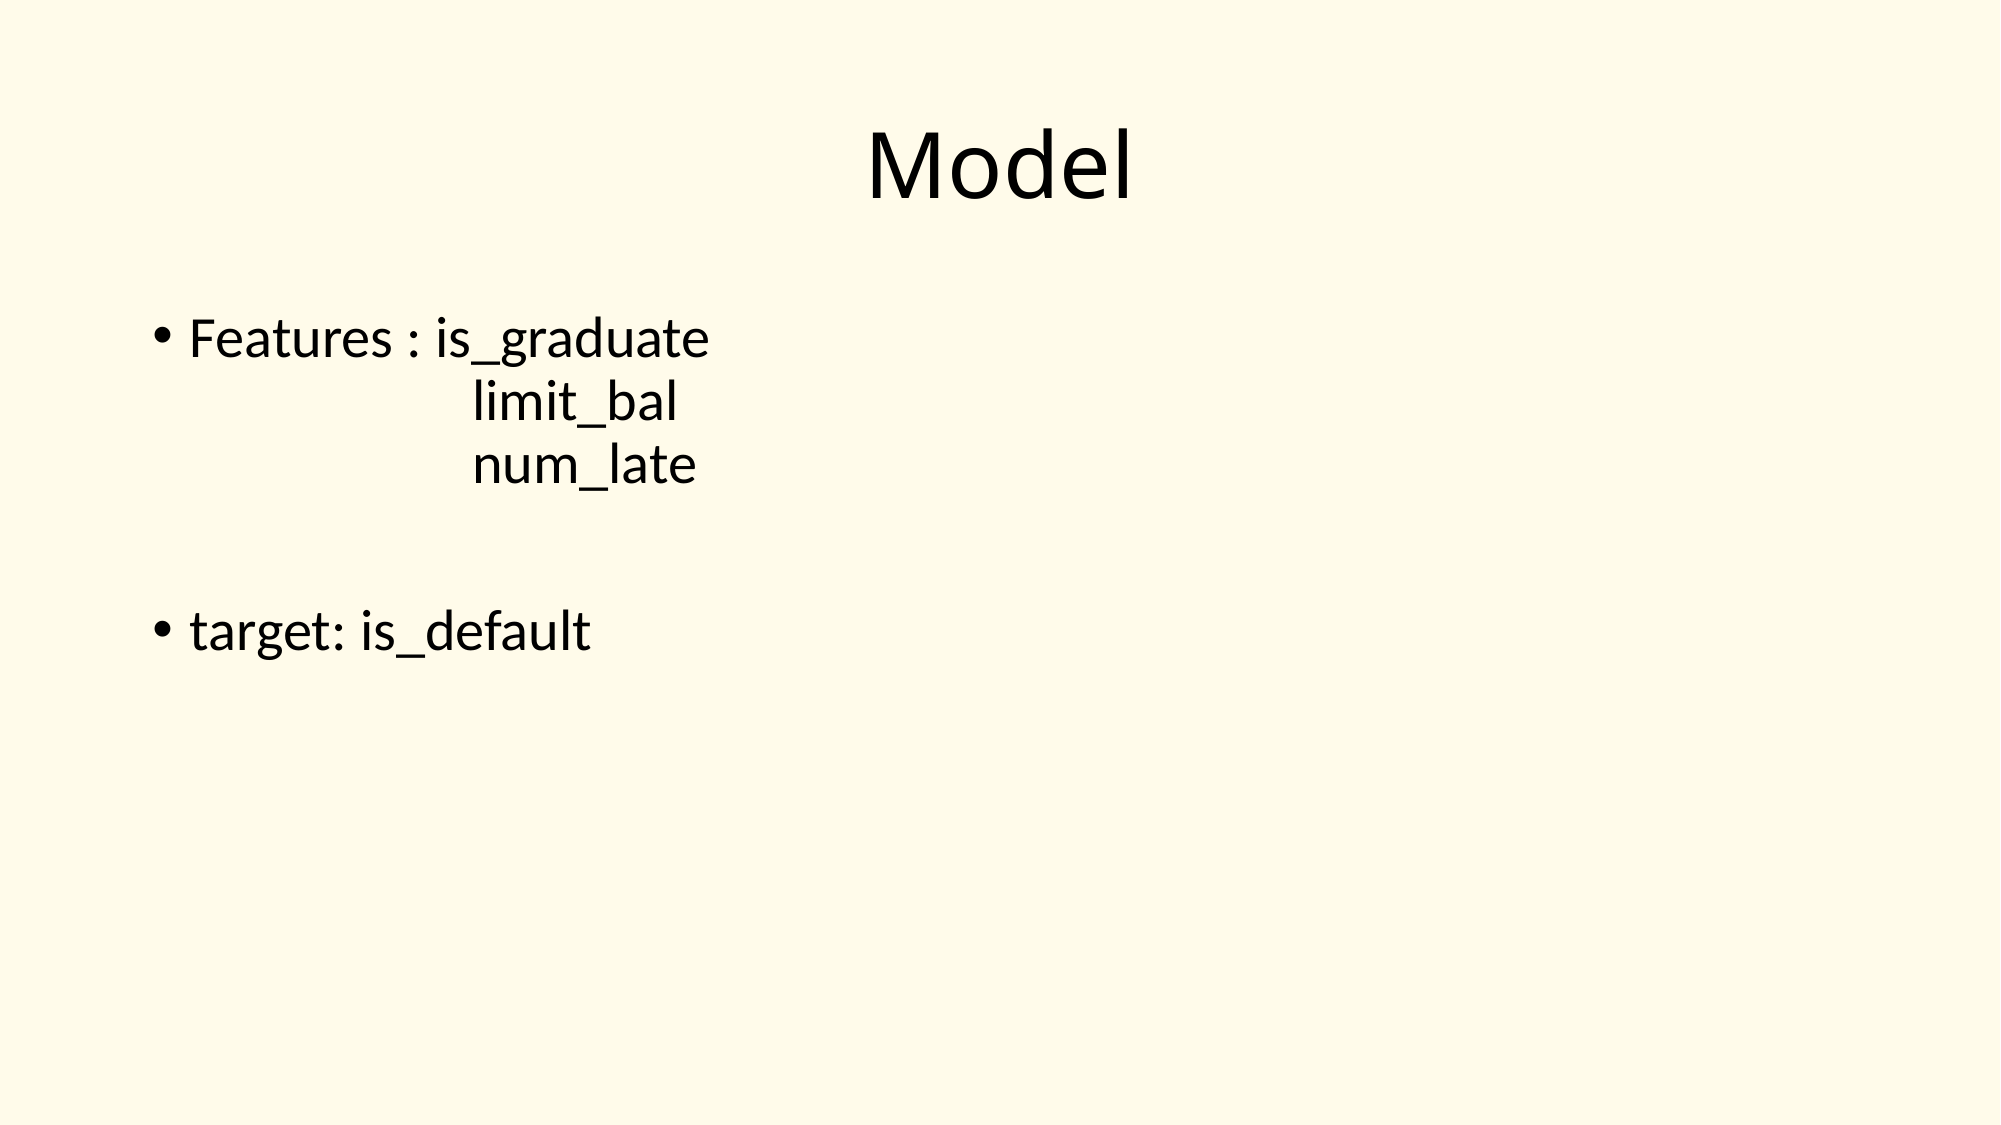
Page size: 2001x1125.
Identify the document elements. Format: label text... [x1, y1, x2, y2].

title Model [137, 59, 1863, 278]
list Features : is_graduate limit_bal num_late target: is_default [137, 299, 1863, 1014]
